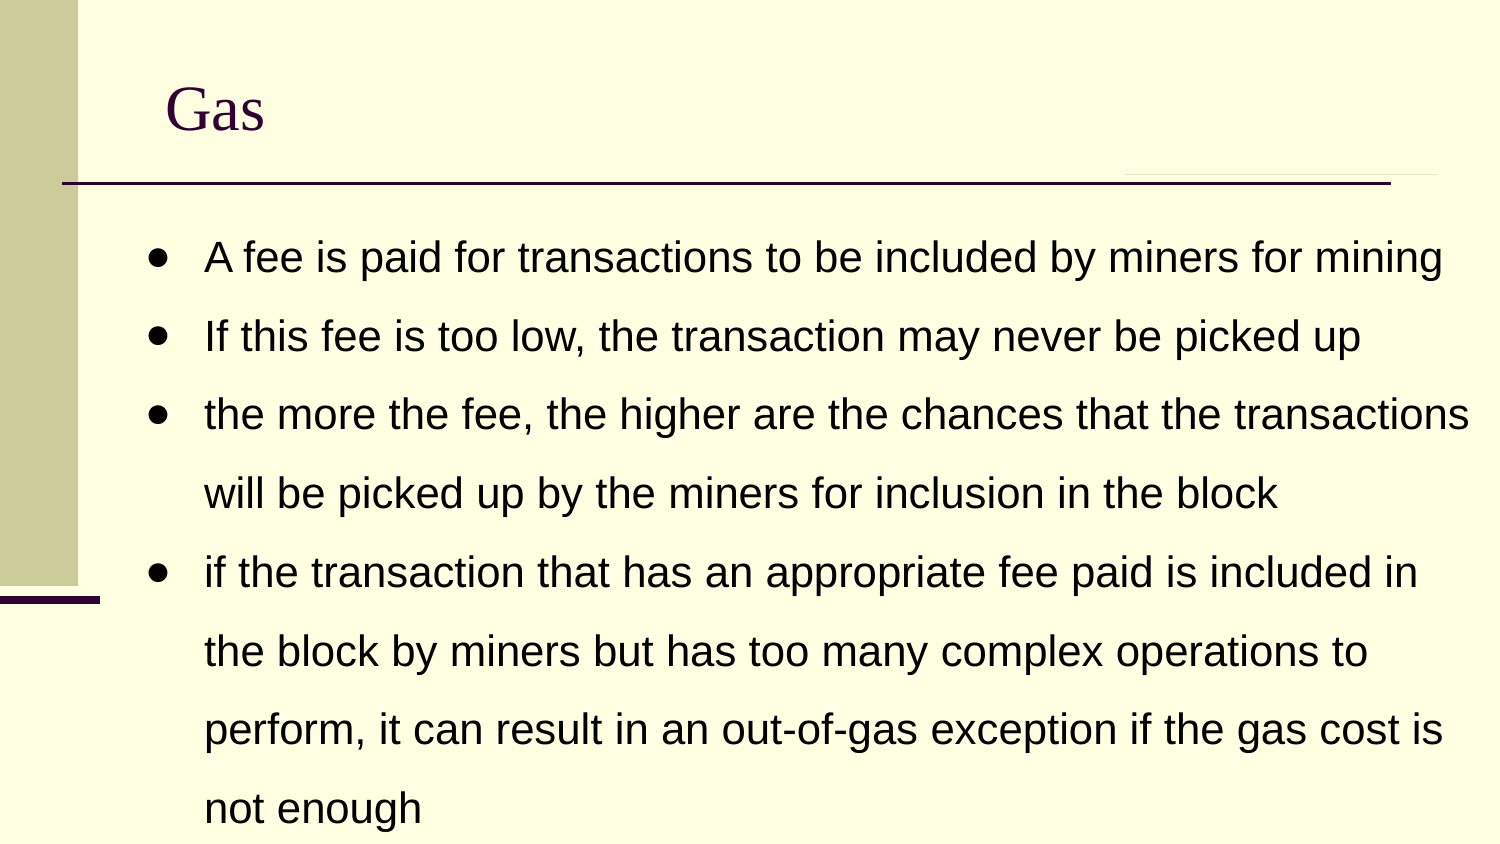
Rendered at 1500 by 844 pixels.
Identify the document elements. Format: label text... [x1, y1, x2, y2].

title Gas [150, 34, 1425, 175]
text_box A fee is paid for transactions to be included by miners for mining If this fee is too low, the transaction may never be picked up the more the fee, the higher are the chances that the transactions will be picked up by the miners for inclusion in the block if the transaction that has an appropriate fee paid is included in the block by miners but has too many complex operations to perform, it can result in an out-of-gas exception if the gas cost is not enough [114, 187, 1500, 844]
